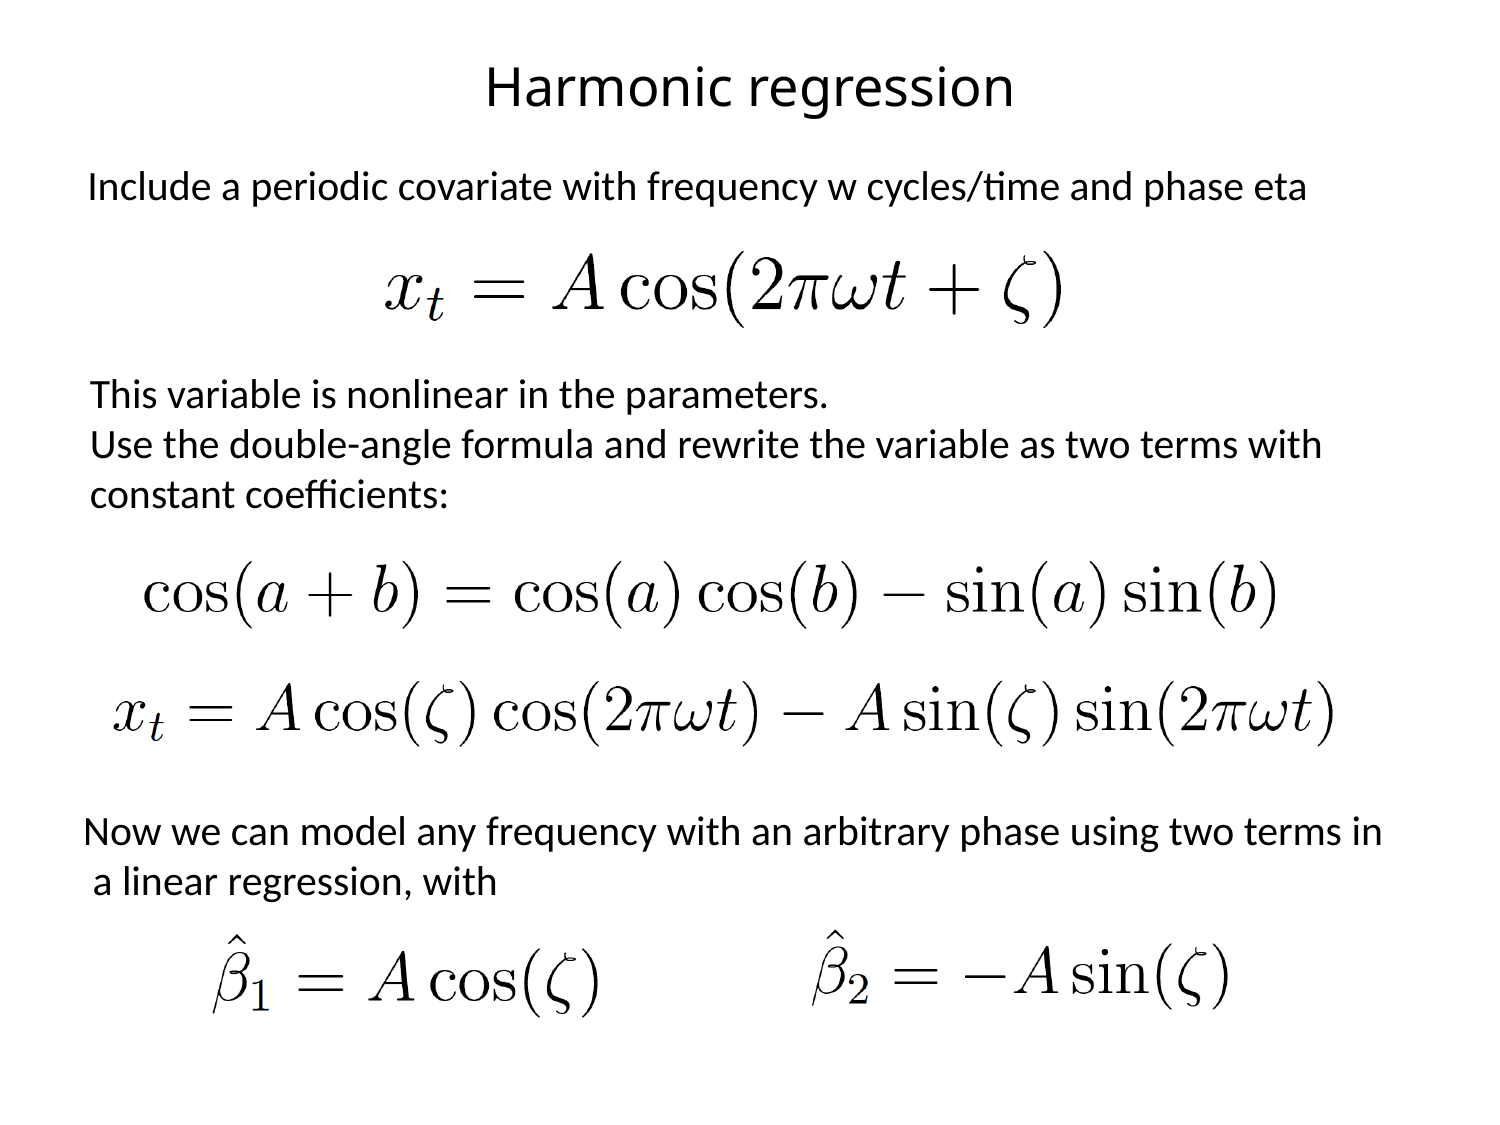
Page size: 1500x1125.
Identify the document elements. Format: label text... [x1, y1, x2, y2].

picture [797, 926, 1241, 1030]
picture [369, 237, 1071, 343]
picture [137, 555, 1281, 639]
text_box Include a periodic covariate with frequency w cycles/time and phase eta [72, 150, 1410, 216]
text_box Now we can model any frequency with an arbitrary phase using two terms in a linear regression, with [68, 796, 1406, 912]
picture [201, 928, 613, 1038]
title Harmonic regression [75, 45, 1425, 125]
picture [99, 672, 1342, 763]
text_box This variable is nonlinear in the parameters. Use the double-angle formula and rewrite the variable as two terms with constant coefficients: [74, 359, 1413, 525]
